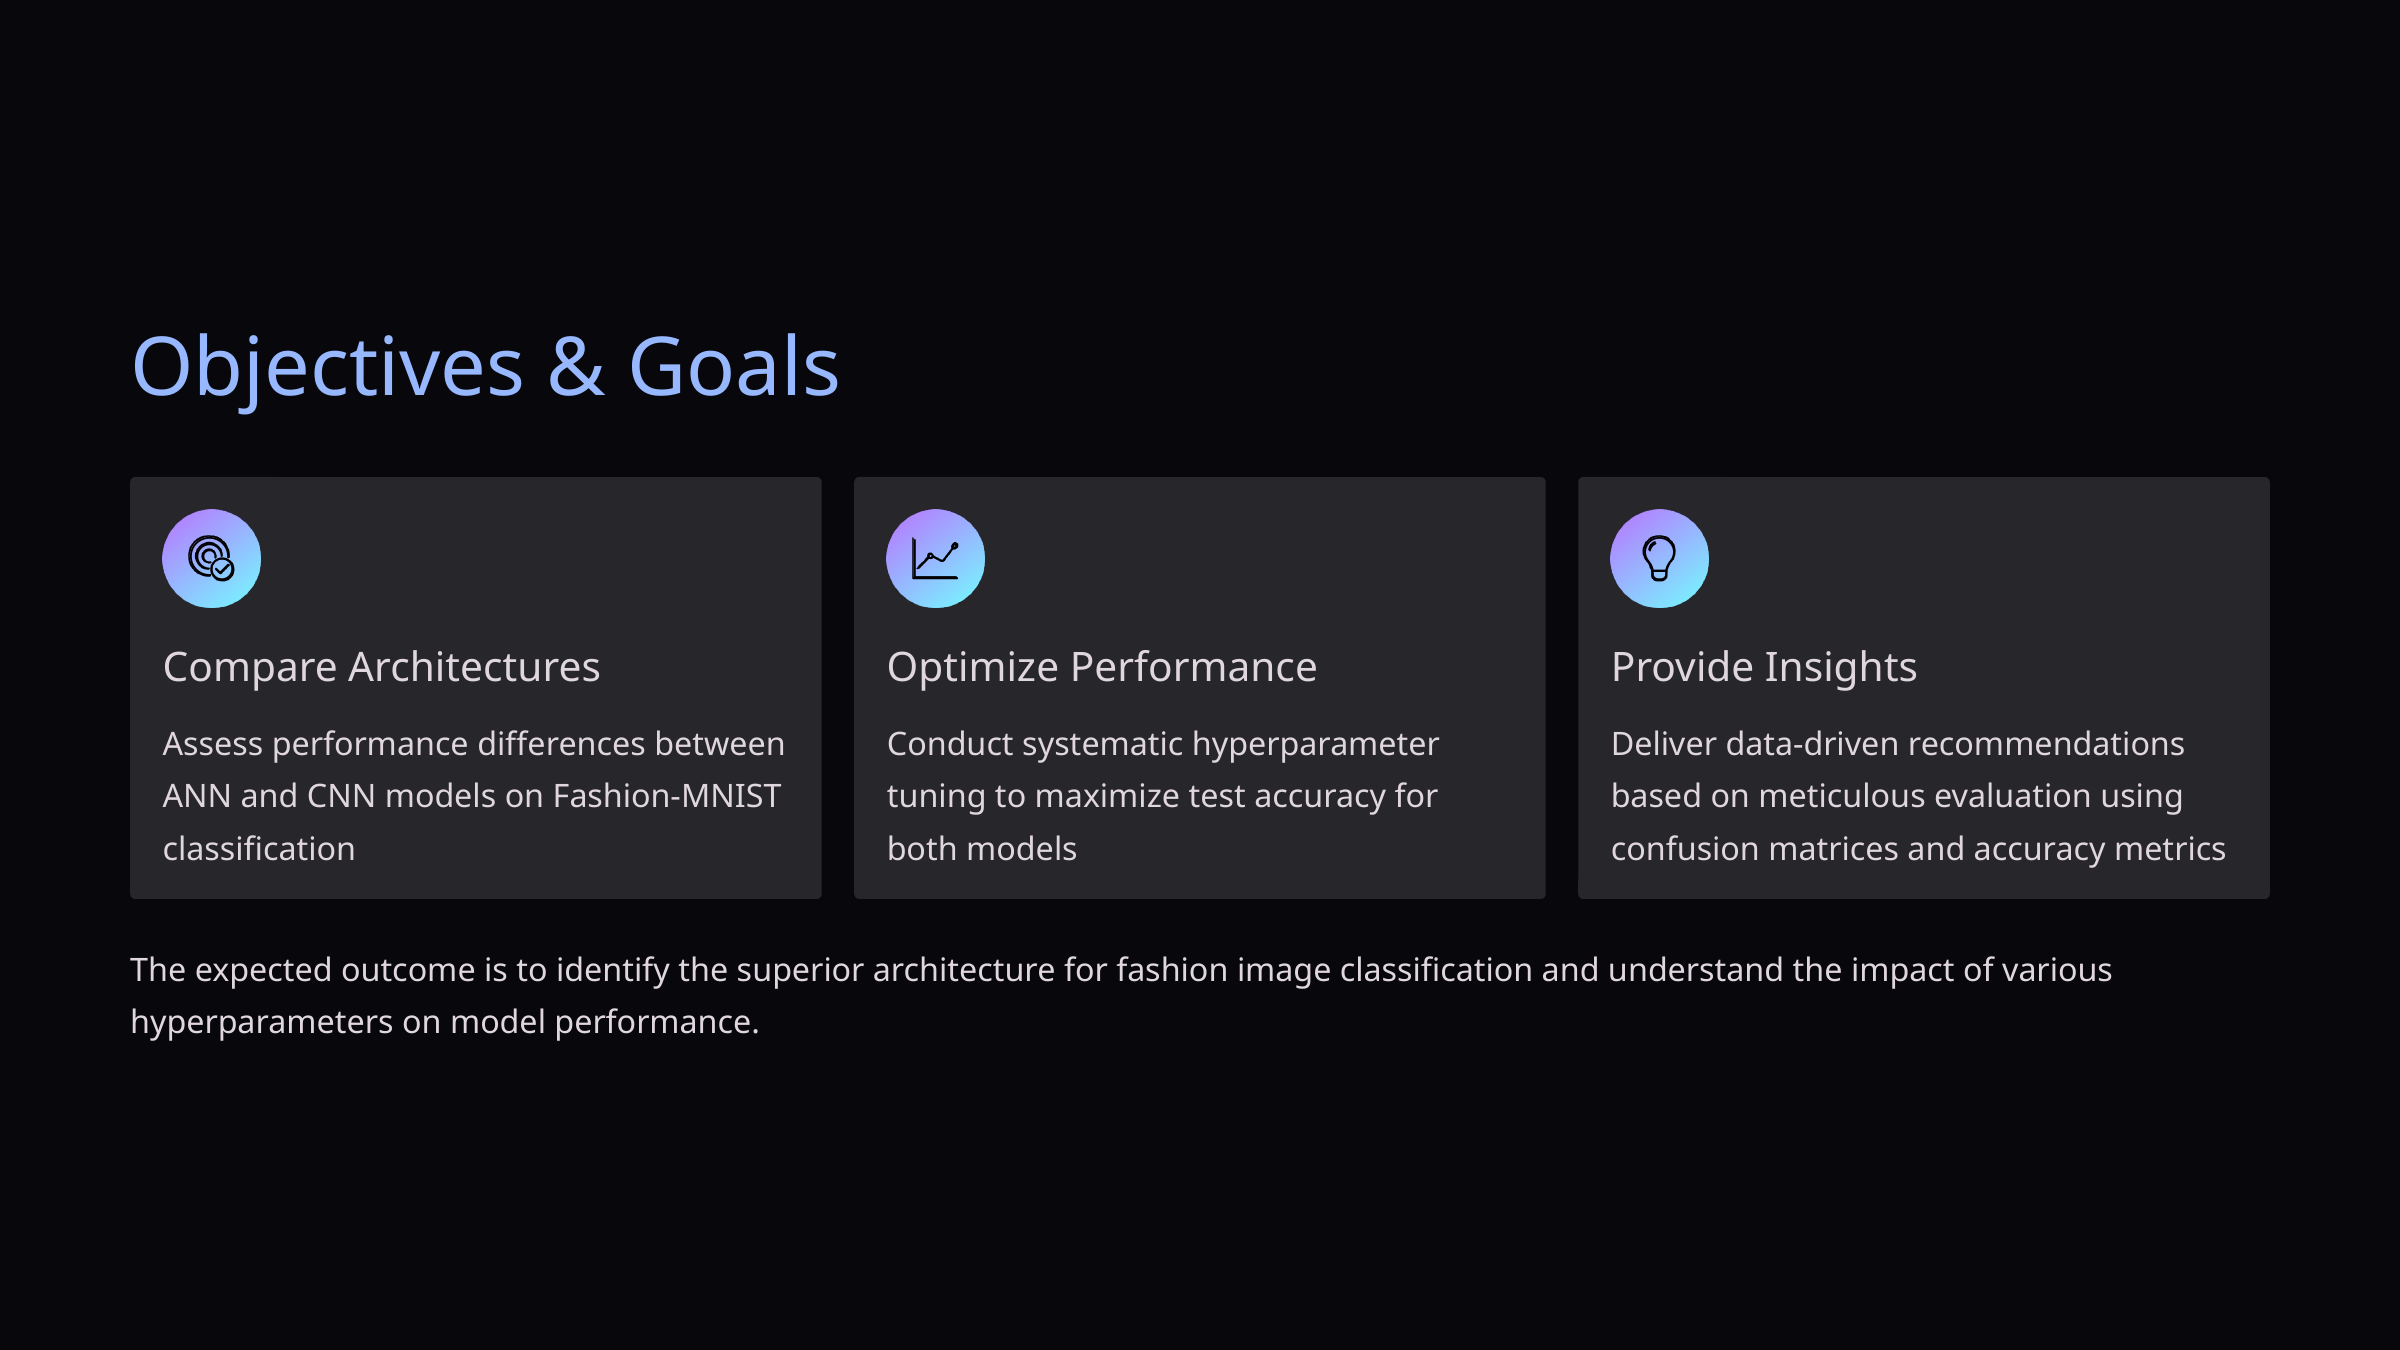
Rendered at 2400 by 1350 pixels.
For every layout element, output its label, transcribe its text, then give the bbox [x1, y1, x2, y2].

text_box Provide Insights [1610, 639, 2018, 691]
text_box Assess performance differences between ANN and CNN models on Fashion-MNIST classification [162, 710, 790, 867]
text_box Deliver data-driven recommendations based on meticulous evaluation using confusion matrices and accuracy metrics [1610, 710, 2238, 867]
text_box [130, 476, 822, 899]
text_box [1578, 476, 2270, 899]
text_box Optimize Performance [886, 639, 1354, 691]
picture [162, 509, 261, 608]
picture [886, 509, 985, 608]
text_box Conduct systematic hyperparameter tuning to maximize test accuracy for both models [886, 710, 1514, 867]
picture [1610, 509, 1709, 608]
text_box [854, 476, 1546, 899]
text_box The expected outcome is to identify the superior architecture for fashion image classification and understand the impact of various hyperparameters on model performance. [130, 935, 2270, 1040]
text_box Objectives & Goals [130, 310, 945, 412]
text_box Compare Architectures [162, 639, 651, 691]
